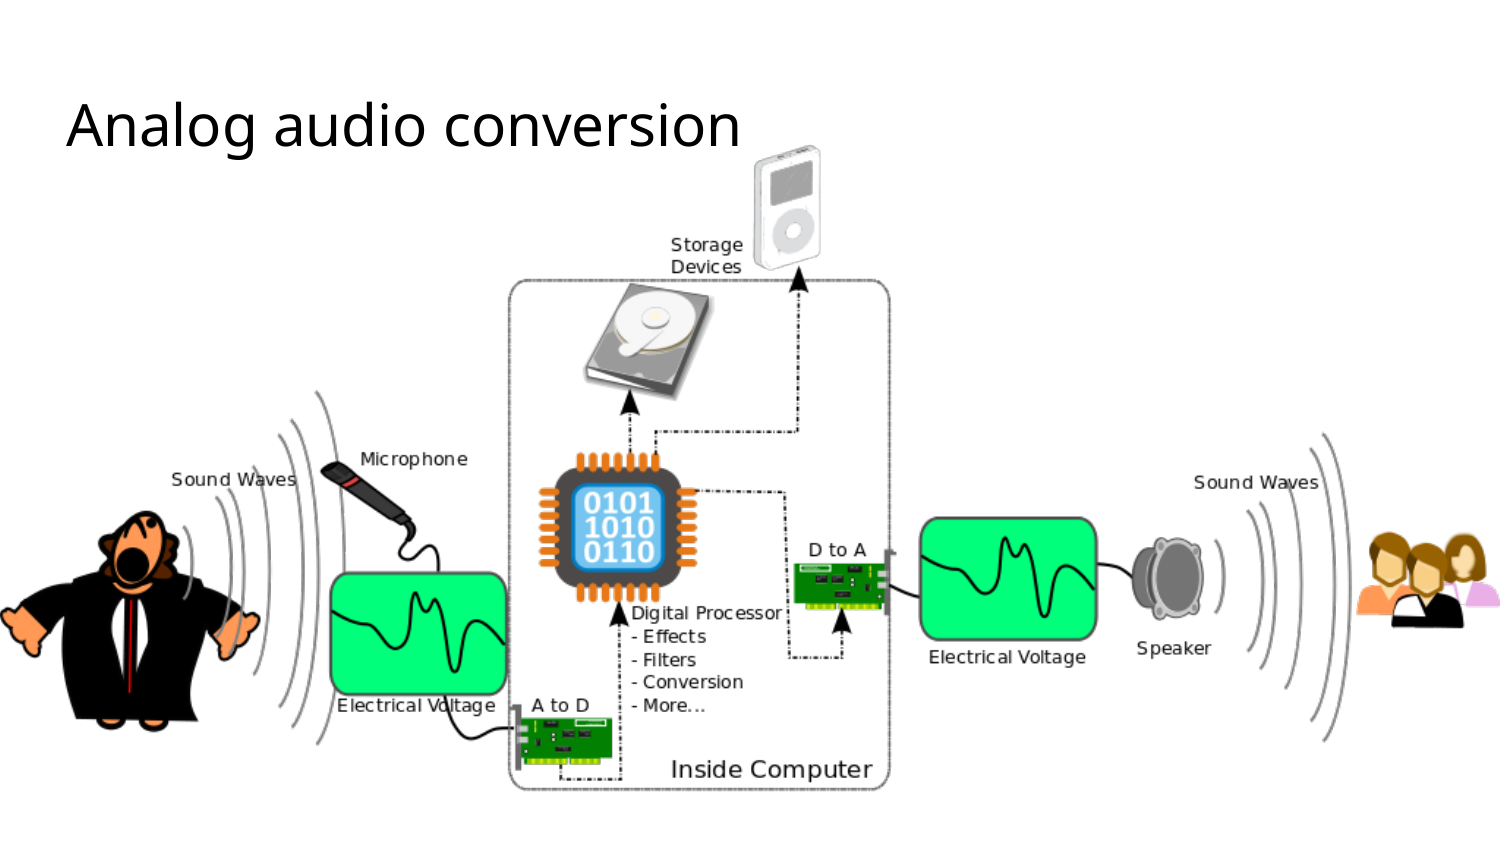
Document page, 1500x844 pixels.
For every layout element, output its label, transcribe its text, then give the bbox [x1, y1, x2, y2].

picture [0, 114, 1500, 822]
title Analog audio conversion [51, 72, 1449, 113]
